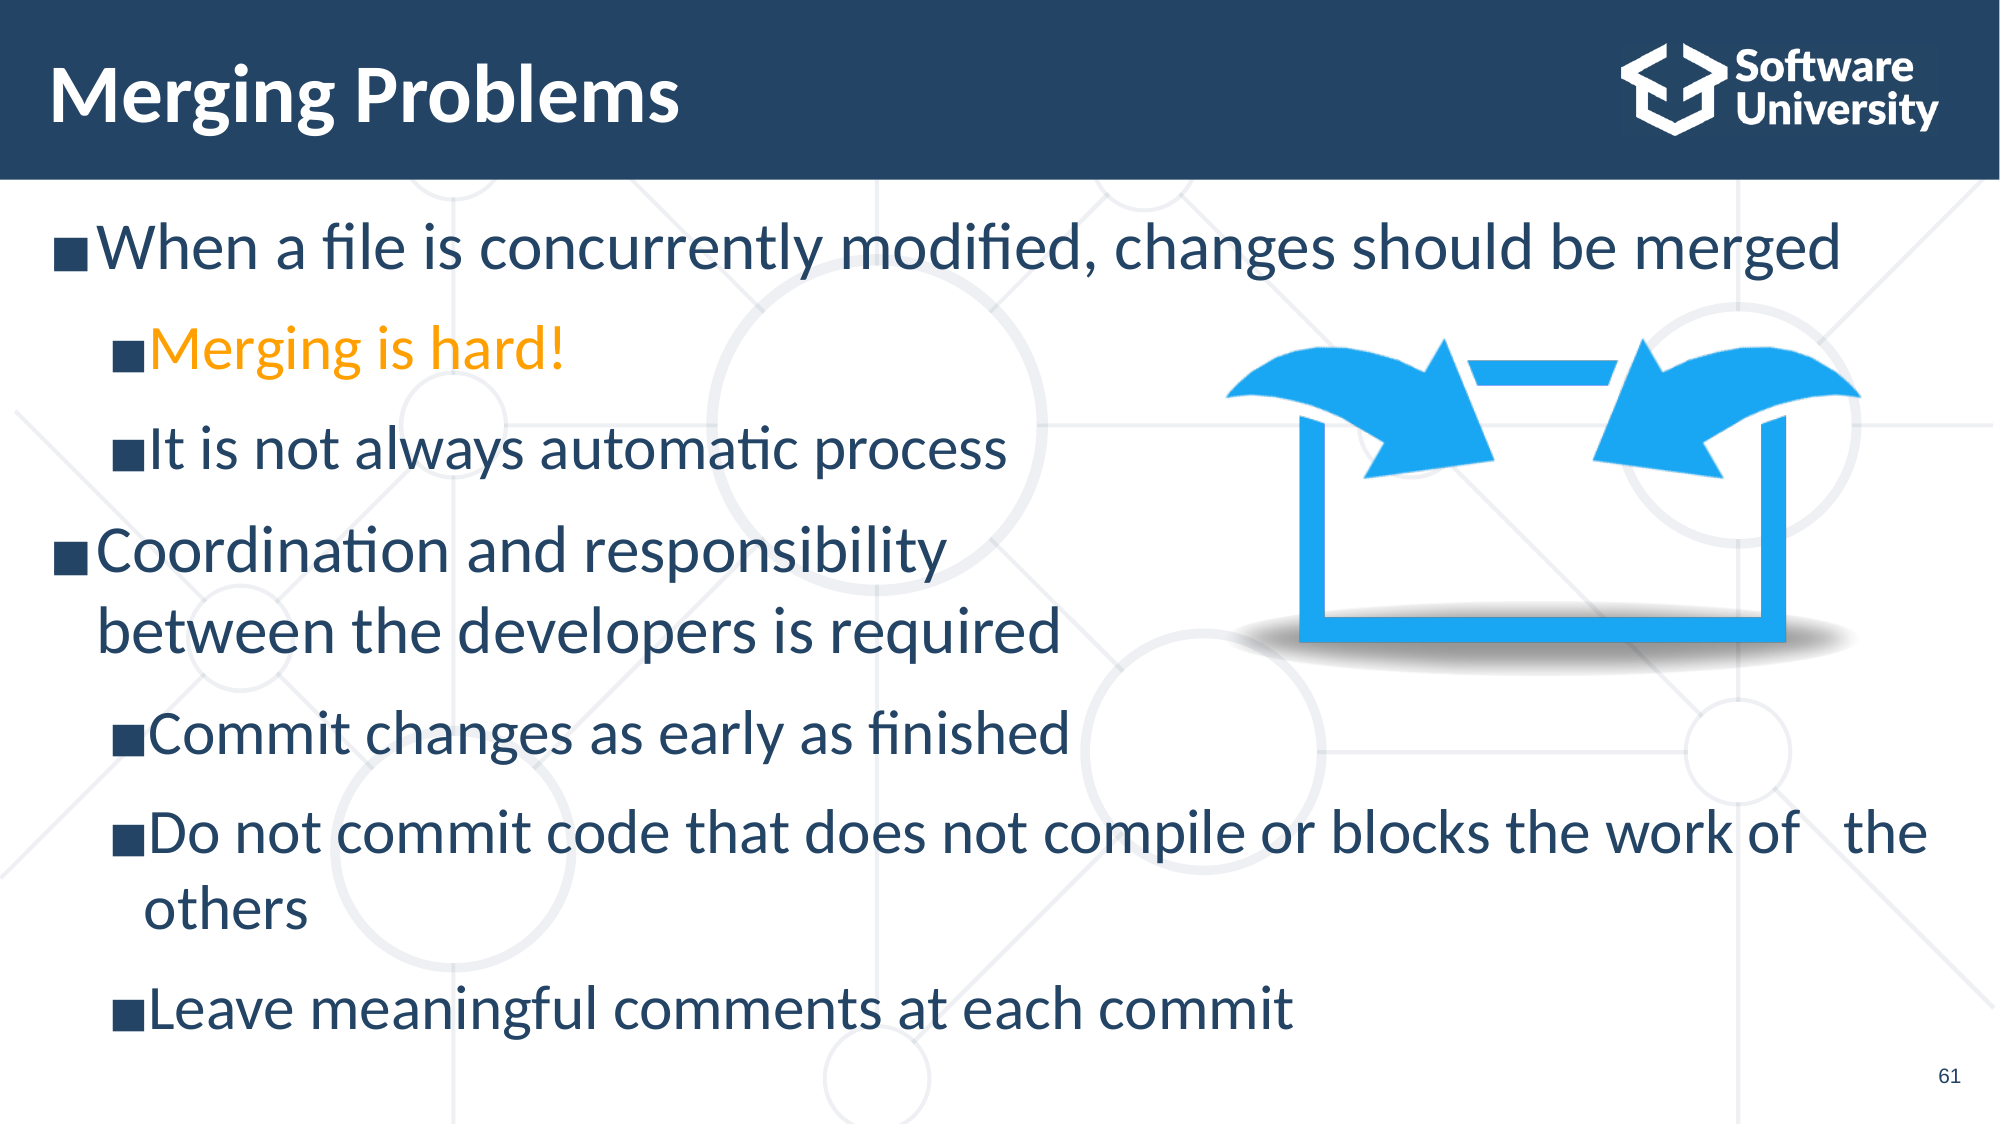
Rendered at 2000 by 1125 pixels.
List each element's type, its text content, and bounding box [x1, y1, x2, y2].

picture [1224, 337, 1862, 676]
slide_number 61 [1896, 1049, 1968, 1101]
list When a file is concurrently modified, changes should be merged Merging is hard! It is not always automatic process Coordination and responsibility between the developers is required Commit changes as early as finished Do not commit code that does not compile or blocks the work of the others Leave meaningful comments at each commit [31, 196, 1970, 1050]
title Merging Problems [31, 16, 1591, 162]
picture [1621, 43, 1939, 136]
